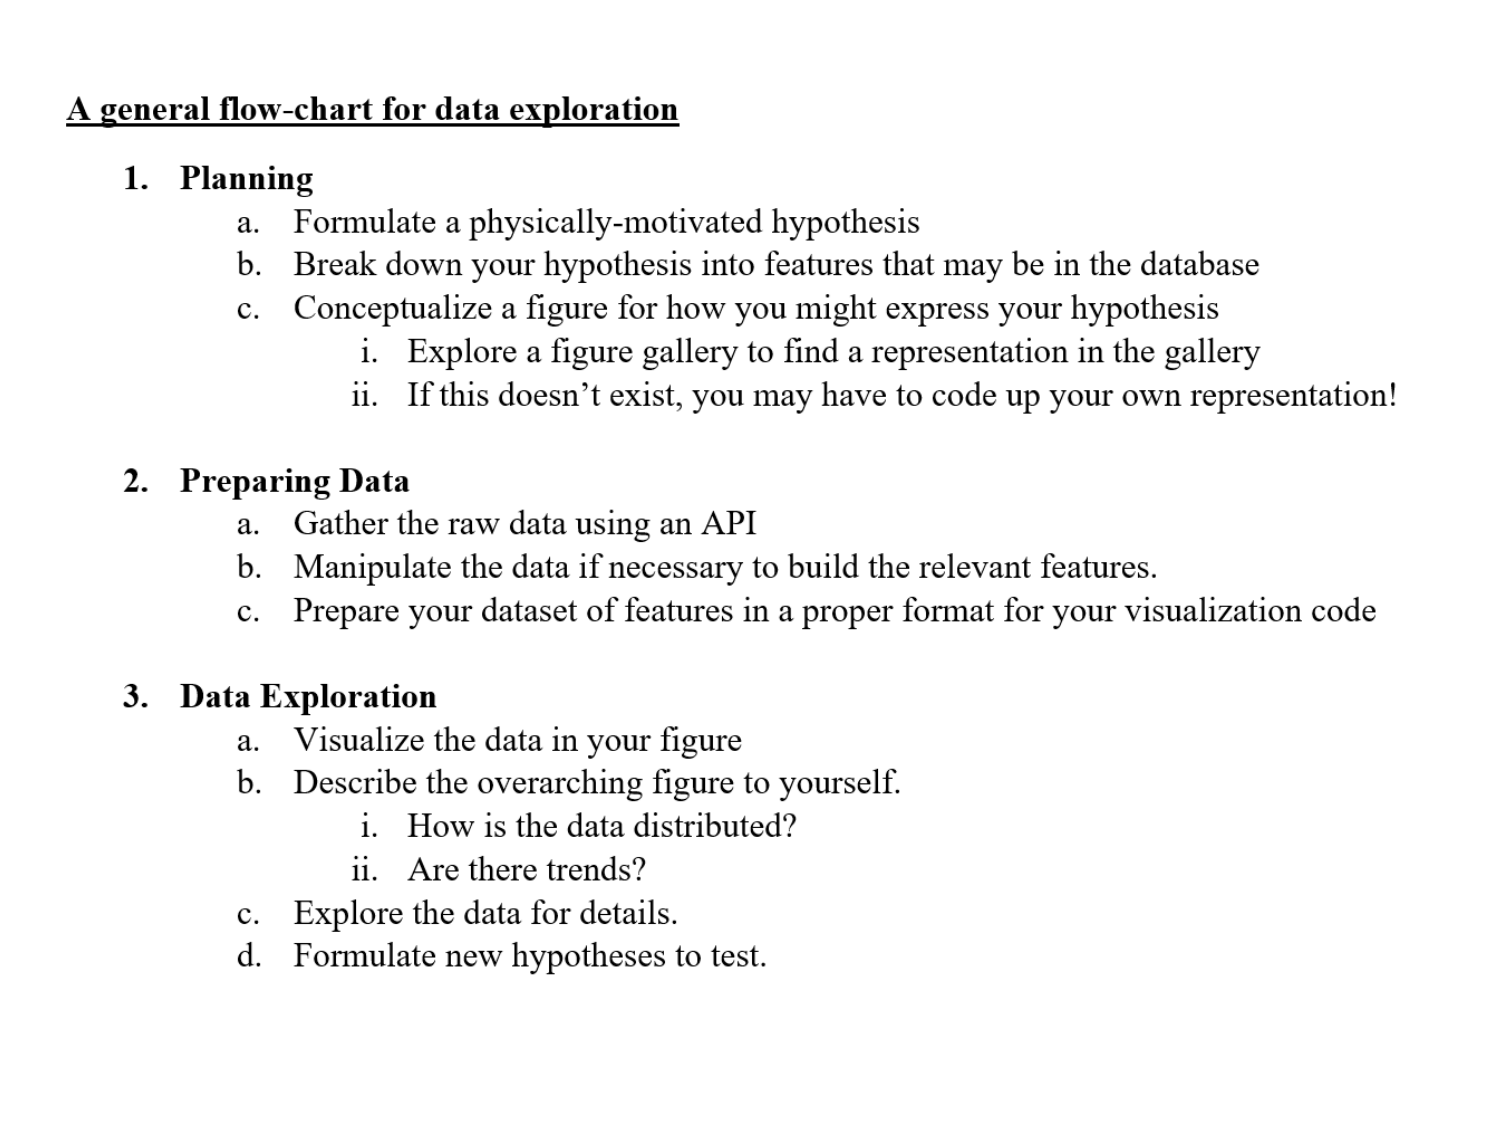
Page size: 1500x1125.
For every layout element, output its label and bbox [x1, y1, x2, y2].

picture [54, 82, 1409, 1019]
